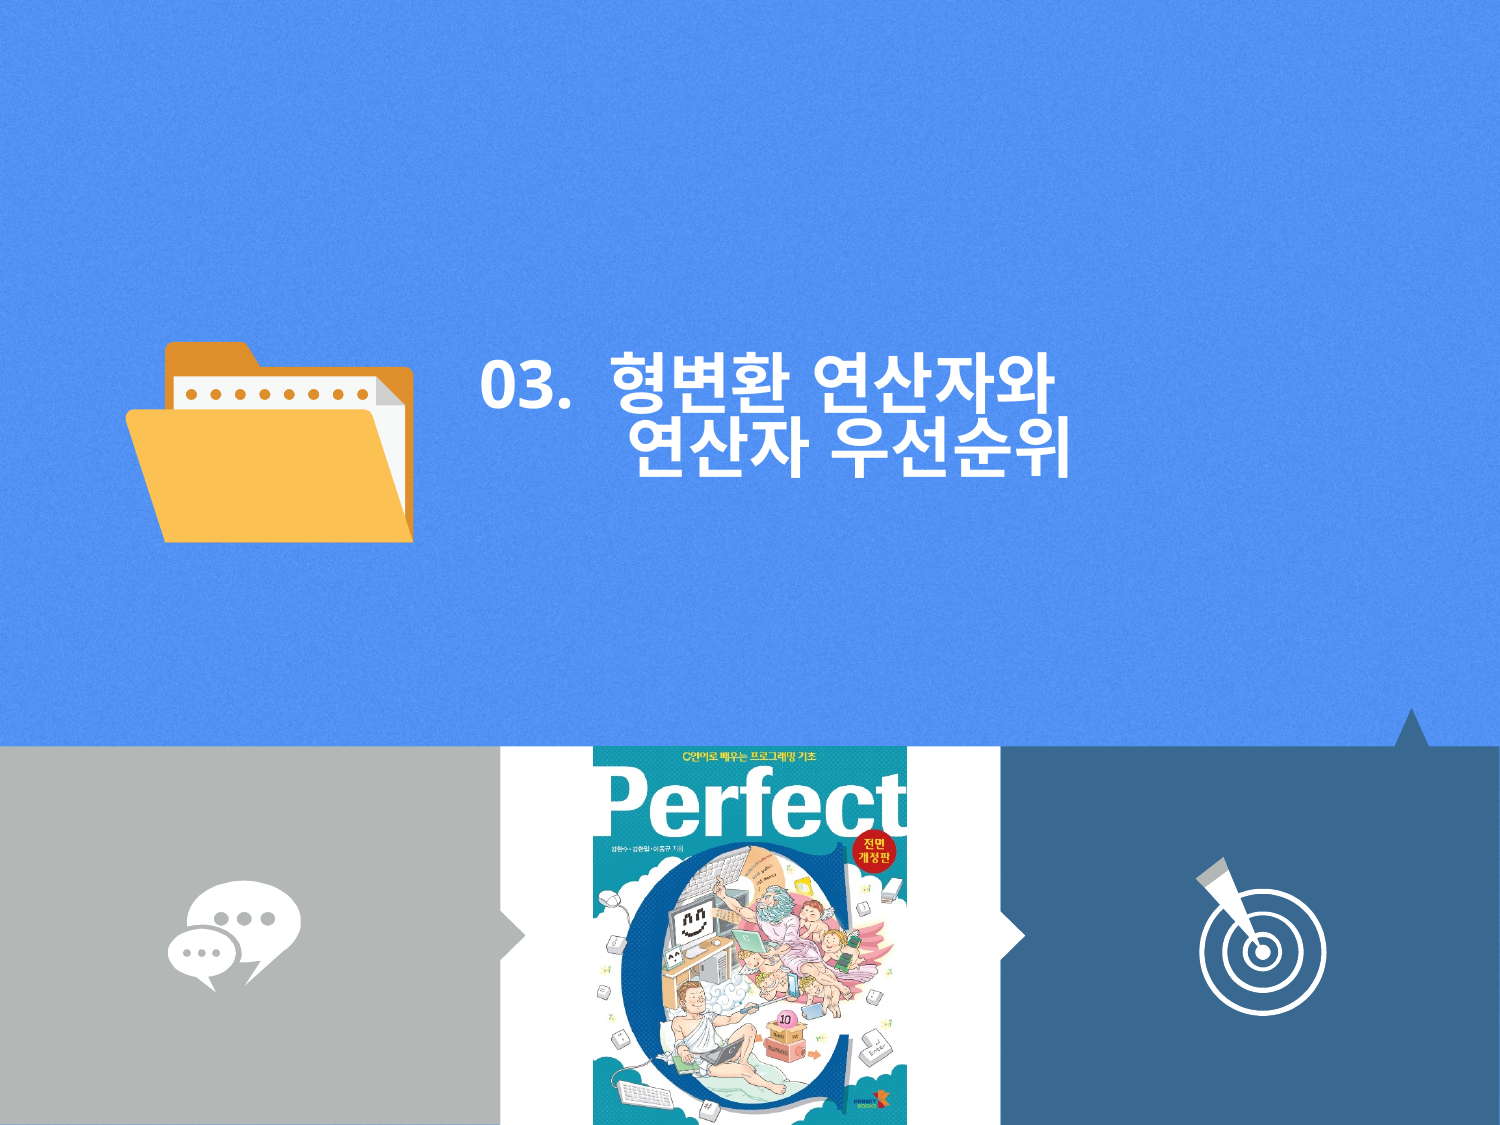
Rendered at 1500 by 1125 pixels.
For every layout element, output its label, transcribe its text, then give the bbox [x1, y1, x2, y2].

text_box 03. 형변환 연산자와 연산자 우선순위 [464, 349, 1459, 493]
picture [0, 0, 1500, 1125]
